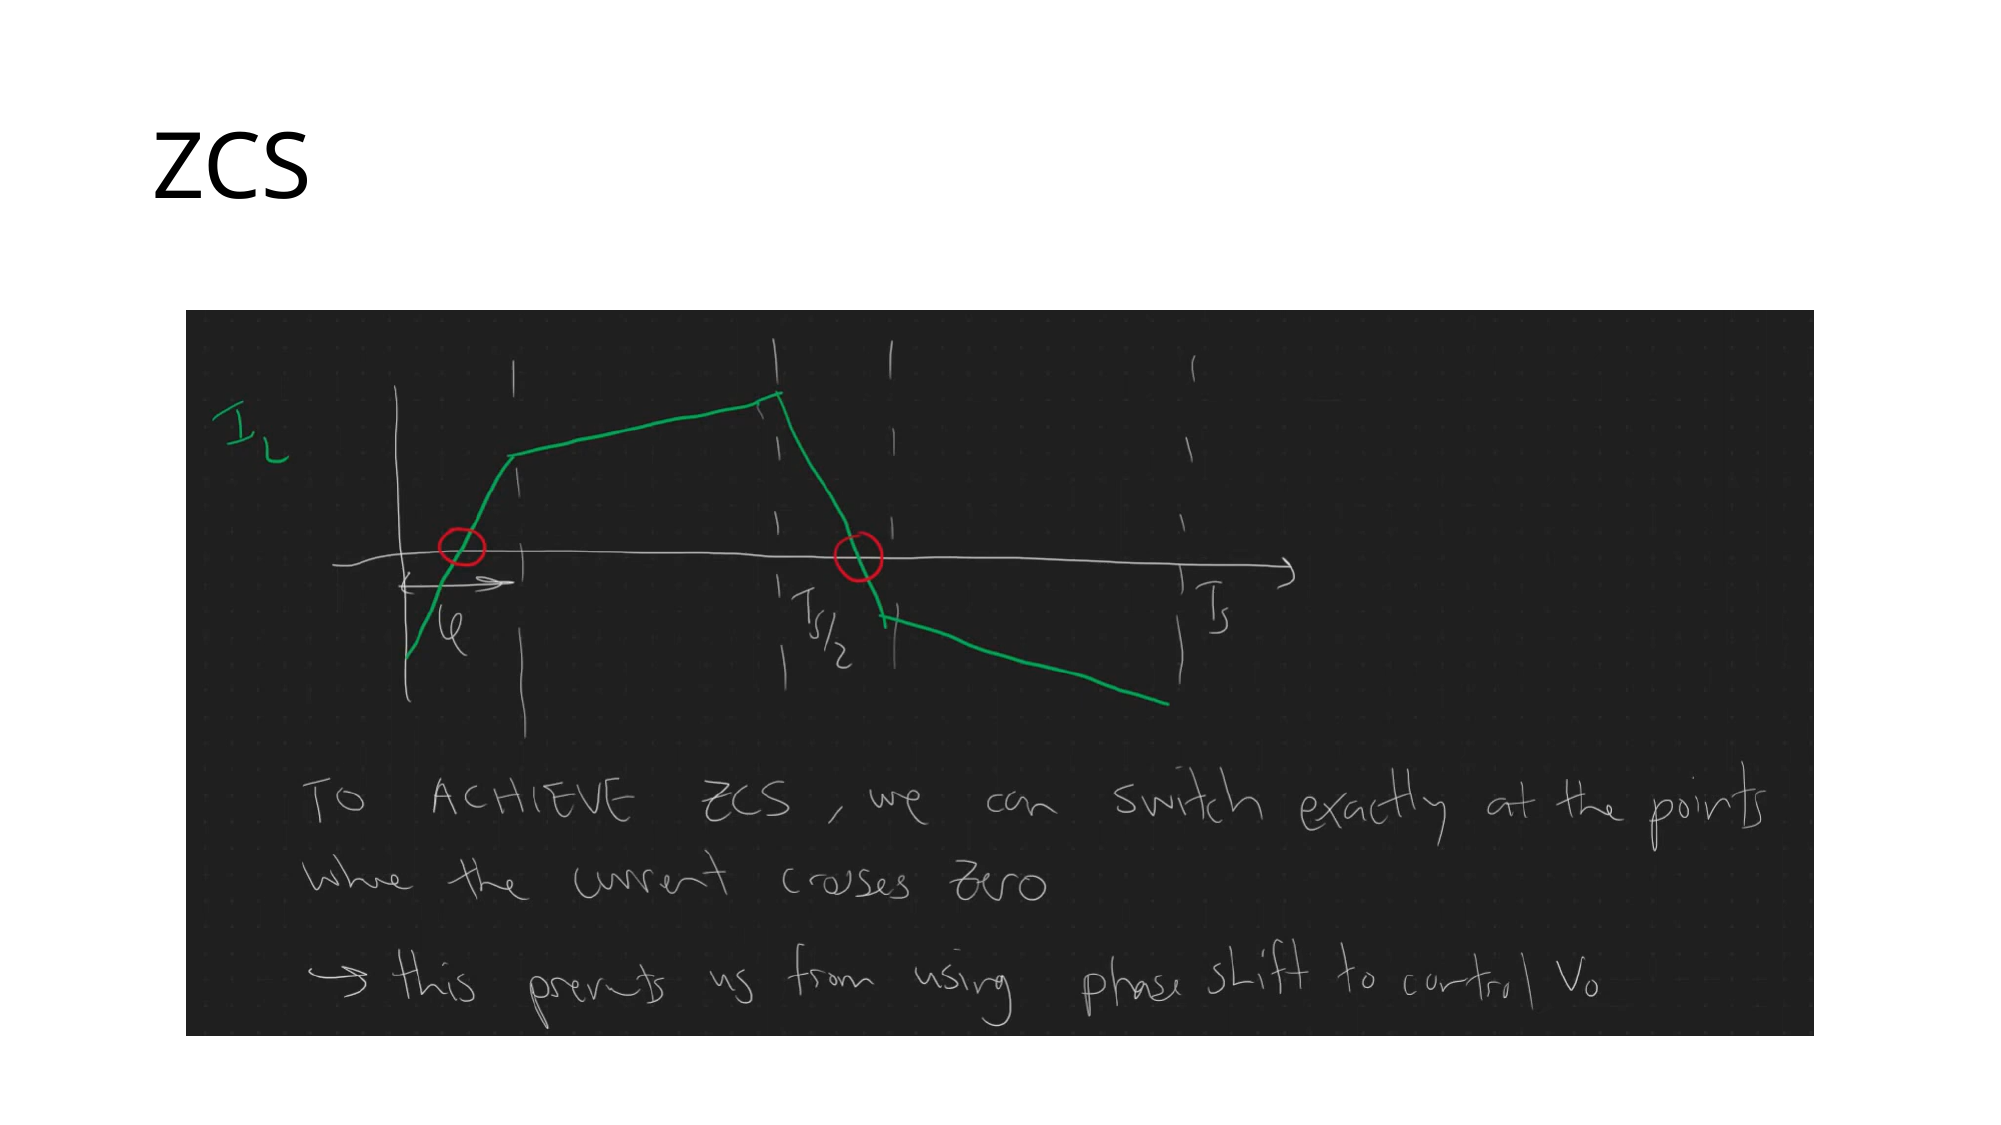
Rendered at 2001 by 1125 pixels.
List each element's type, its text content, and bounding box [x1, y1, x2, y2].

picture [185, 309, 1815, 1036]
title ZCS [137, 59, 1863, 278]
